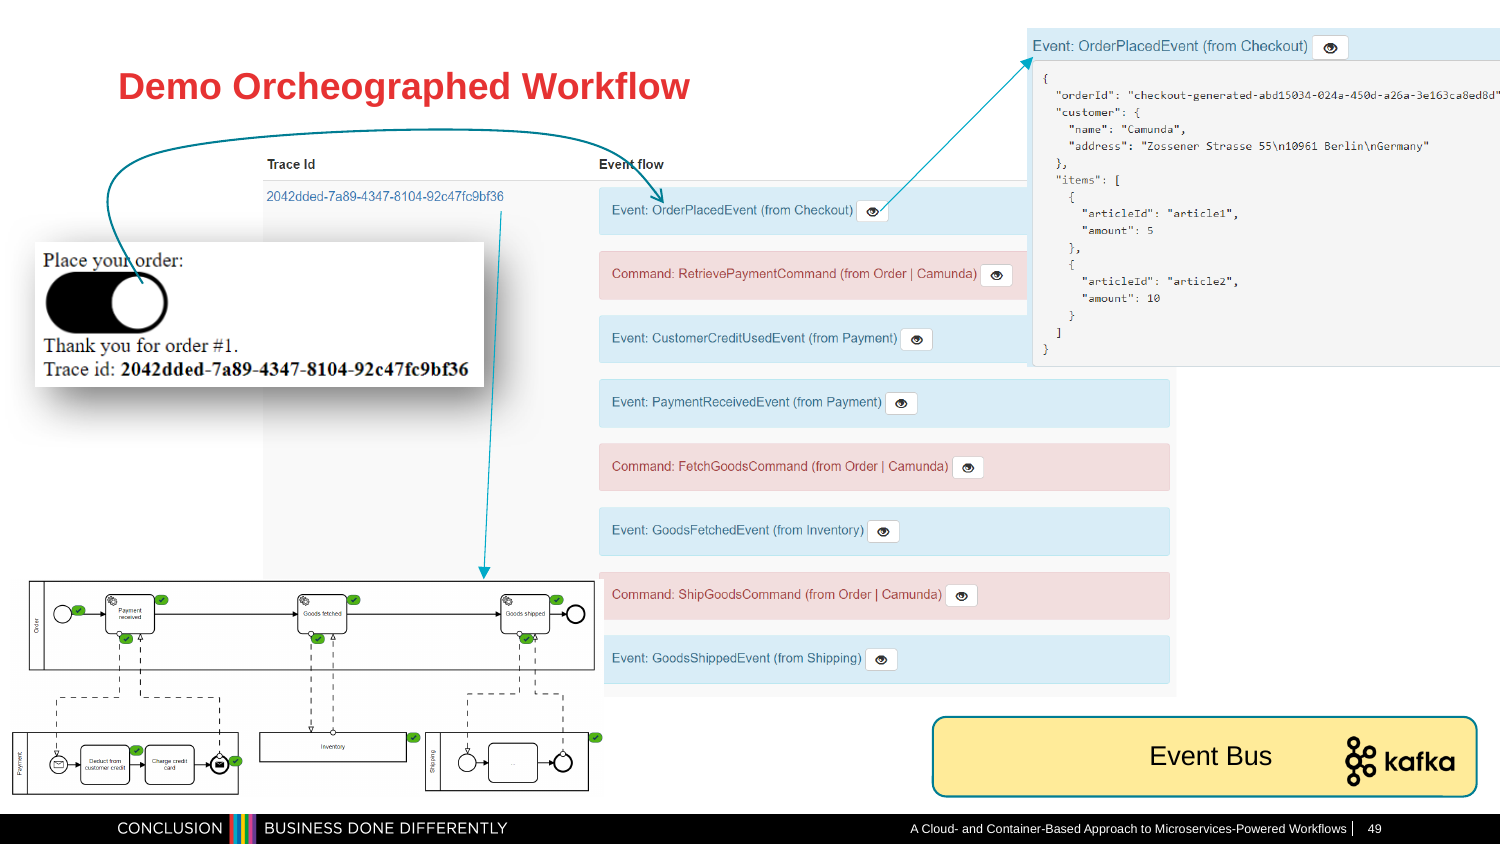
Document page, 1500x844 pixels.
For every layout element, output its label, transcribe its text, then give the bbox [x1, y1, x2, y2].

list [1026, 28, 1500, 367]
picture [1337, 728, 1462, 795]
slide_number 49 [1358, 820, 1382, 839]
text_box Event Bus [1149, 738, 1273, 771]
footer A Cloud- and Container-Based Approach to Microservices-Powered Workflows [814, 820, 1347, 839]
picture [10, 144, 1182, 797]
picture [0, 814, 236, 844]
title Demo Orcheographed Workflow [118, 47, 1026, 130]
text_box [931, 715, 1478, 798]
text_box [106, 128, 596, 242]
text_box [483, 211, 502, 580]
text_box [880, 56, 1034, 212]
picture [239, 814, 1500, 844]
